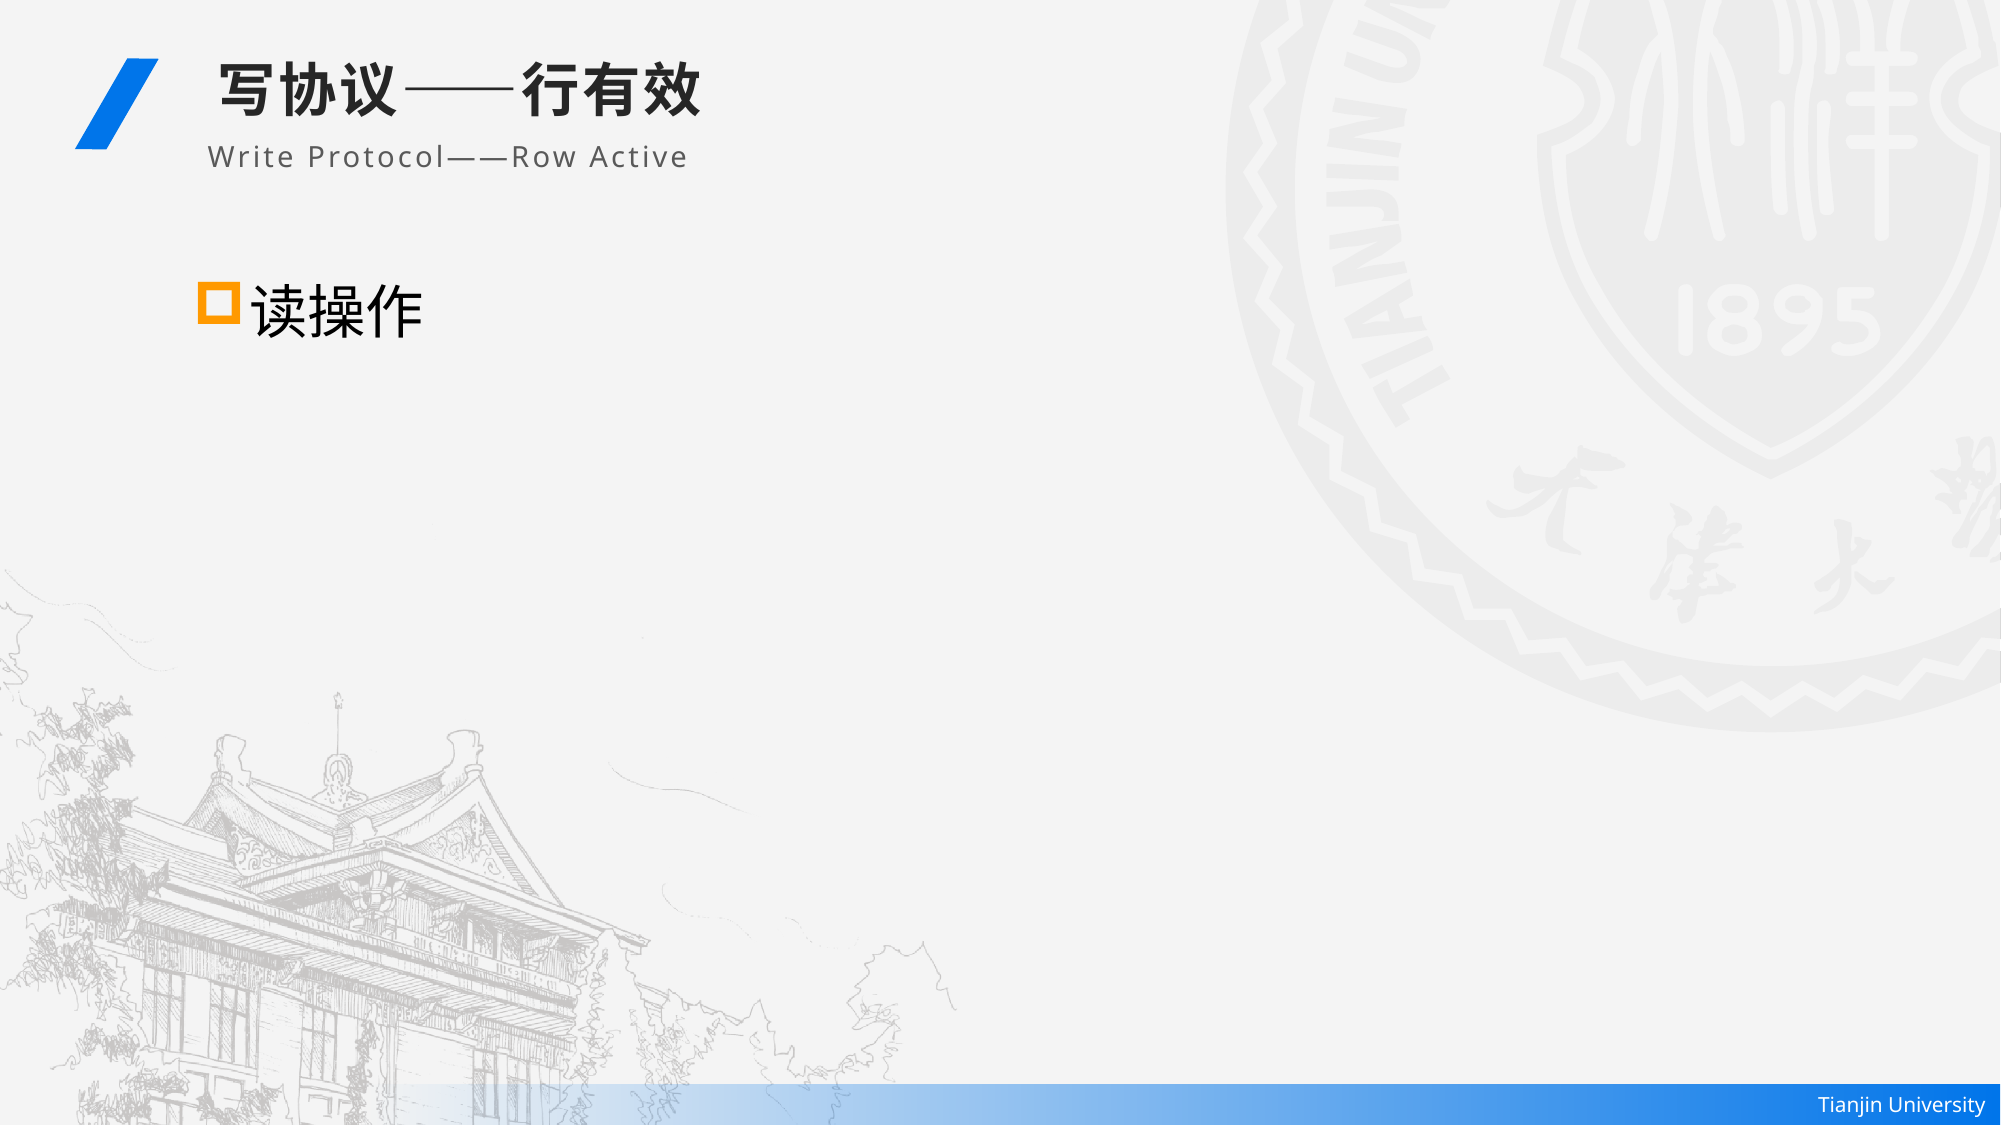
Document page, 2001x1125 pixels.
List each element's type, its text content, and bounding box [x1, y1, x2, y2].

text_box 读操作 [178, 233, 1824, 353]
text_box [148, 45, 747, 184]
text_box [74, 58, 148, 150]
